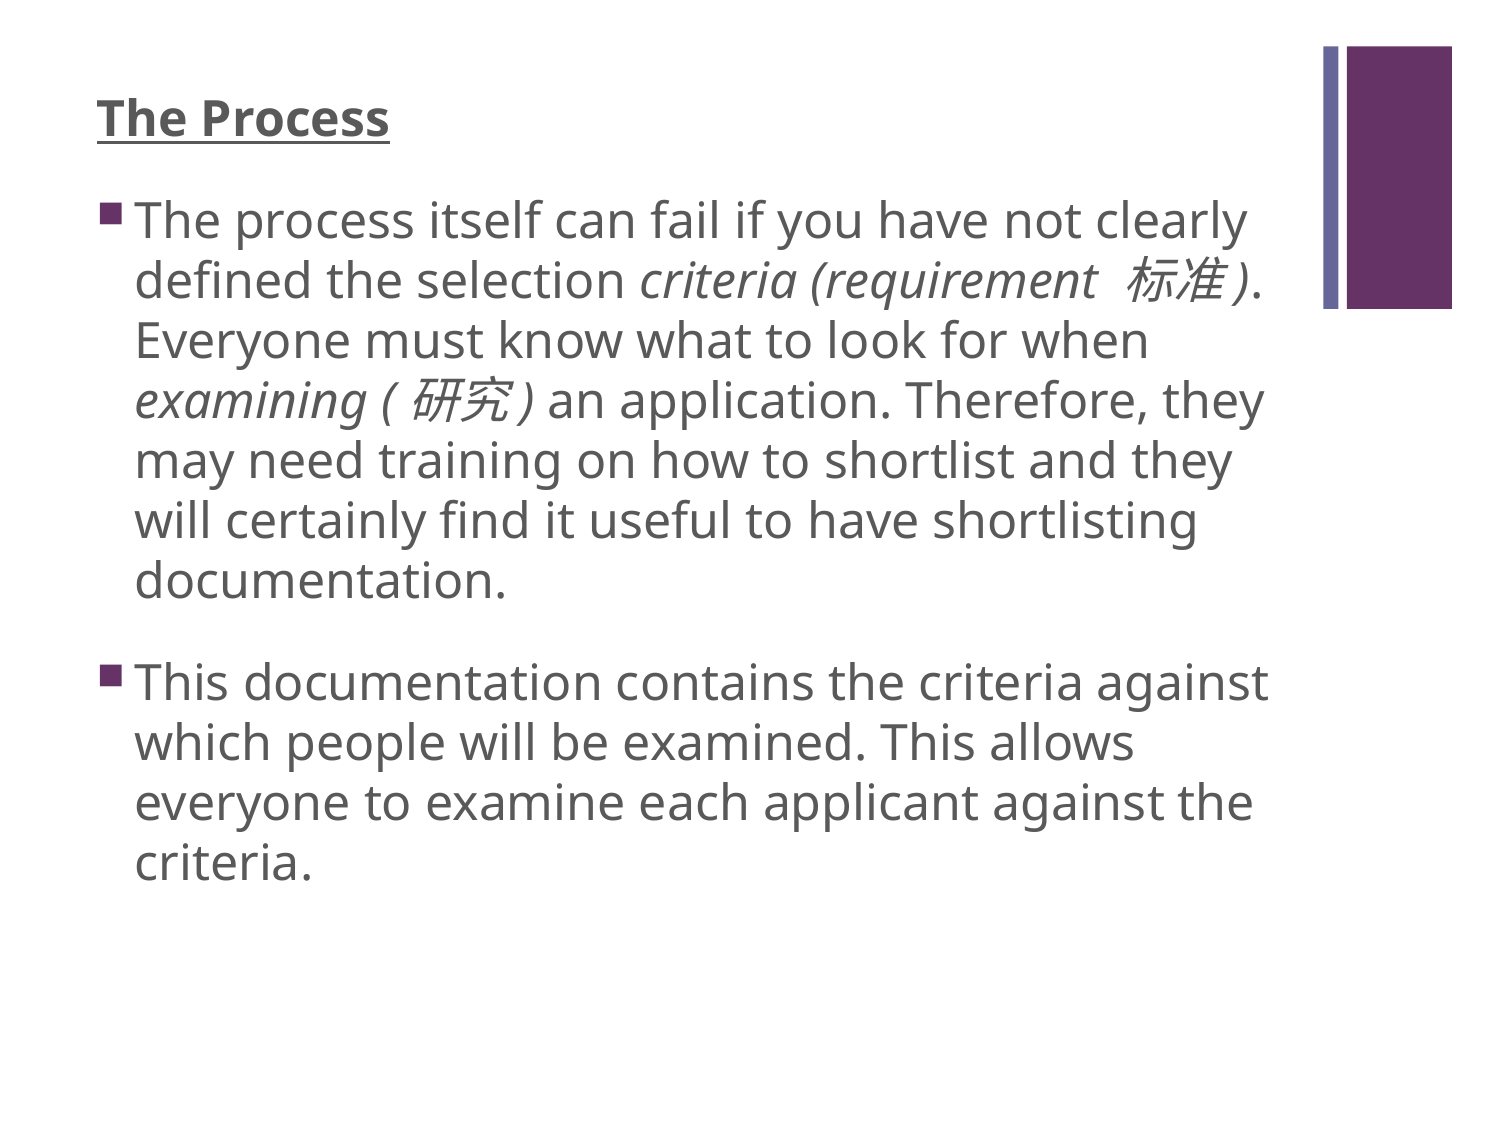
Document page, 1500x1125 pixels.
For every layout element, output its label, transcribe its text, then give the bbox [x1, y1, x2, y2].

list The Process The process itself can fail if you have not clearly defined the selection criteria (requirement 标准). Everyone must know what to look for when examining (研究) an application. Therefore, they may need training on how to shortlist and they will certainly find it useful to have shortlisting documentation. This documentation contains the criteria against which people will be examined. This allows everyone to examine each applicant against the criteria. [81, 79, 1322, 1005]
